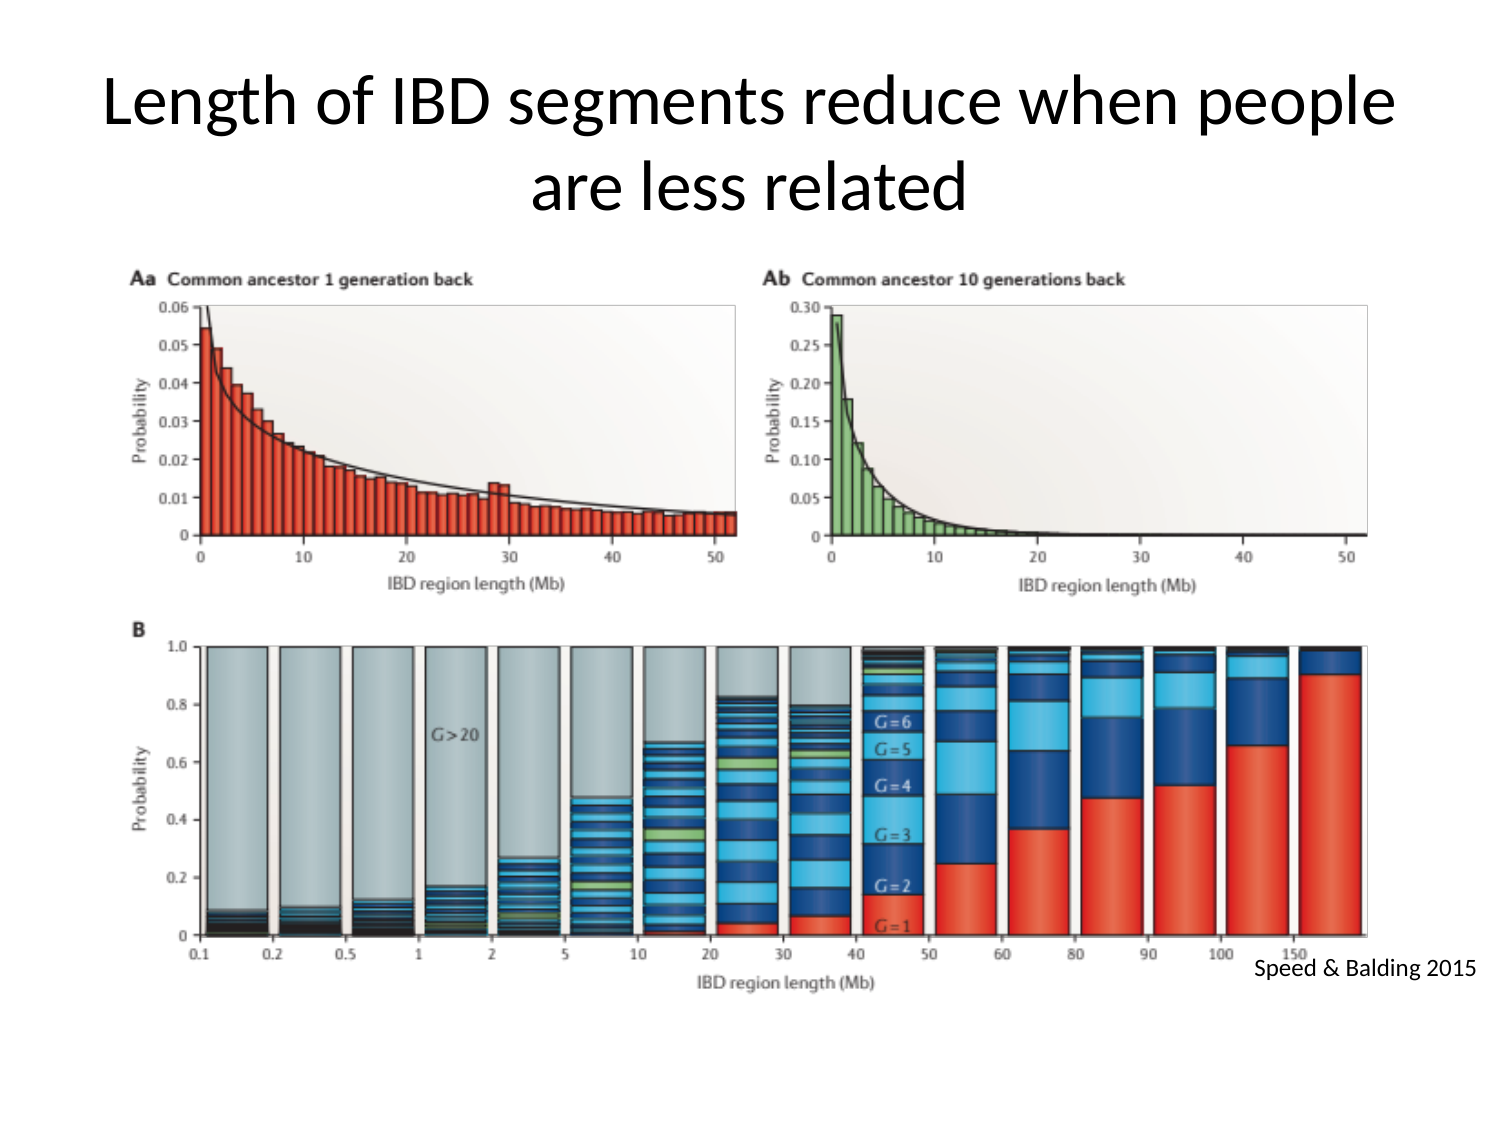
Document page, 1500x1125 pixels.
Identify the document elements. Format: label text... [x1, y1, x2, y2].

text_box Speed & Balding 2015 [1429, 944, 1493, 989]
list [74, 262, 1426, 1006]
title Length of IBD segments reduce when people are less related [75, 45, 1425, 233]
